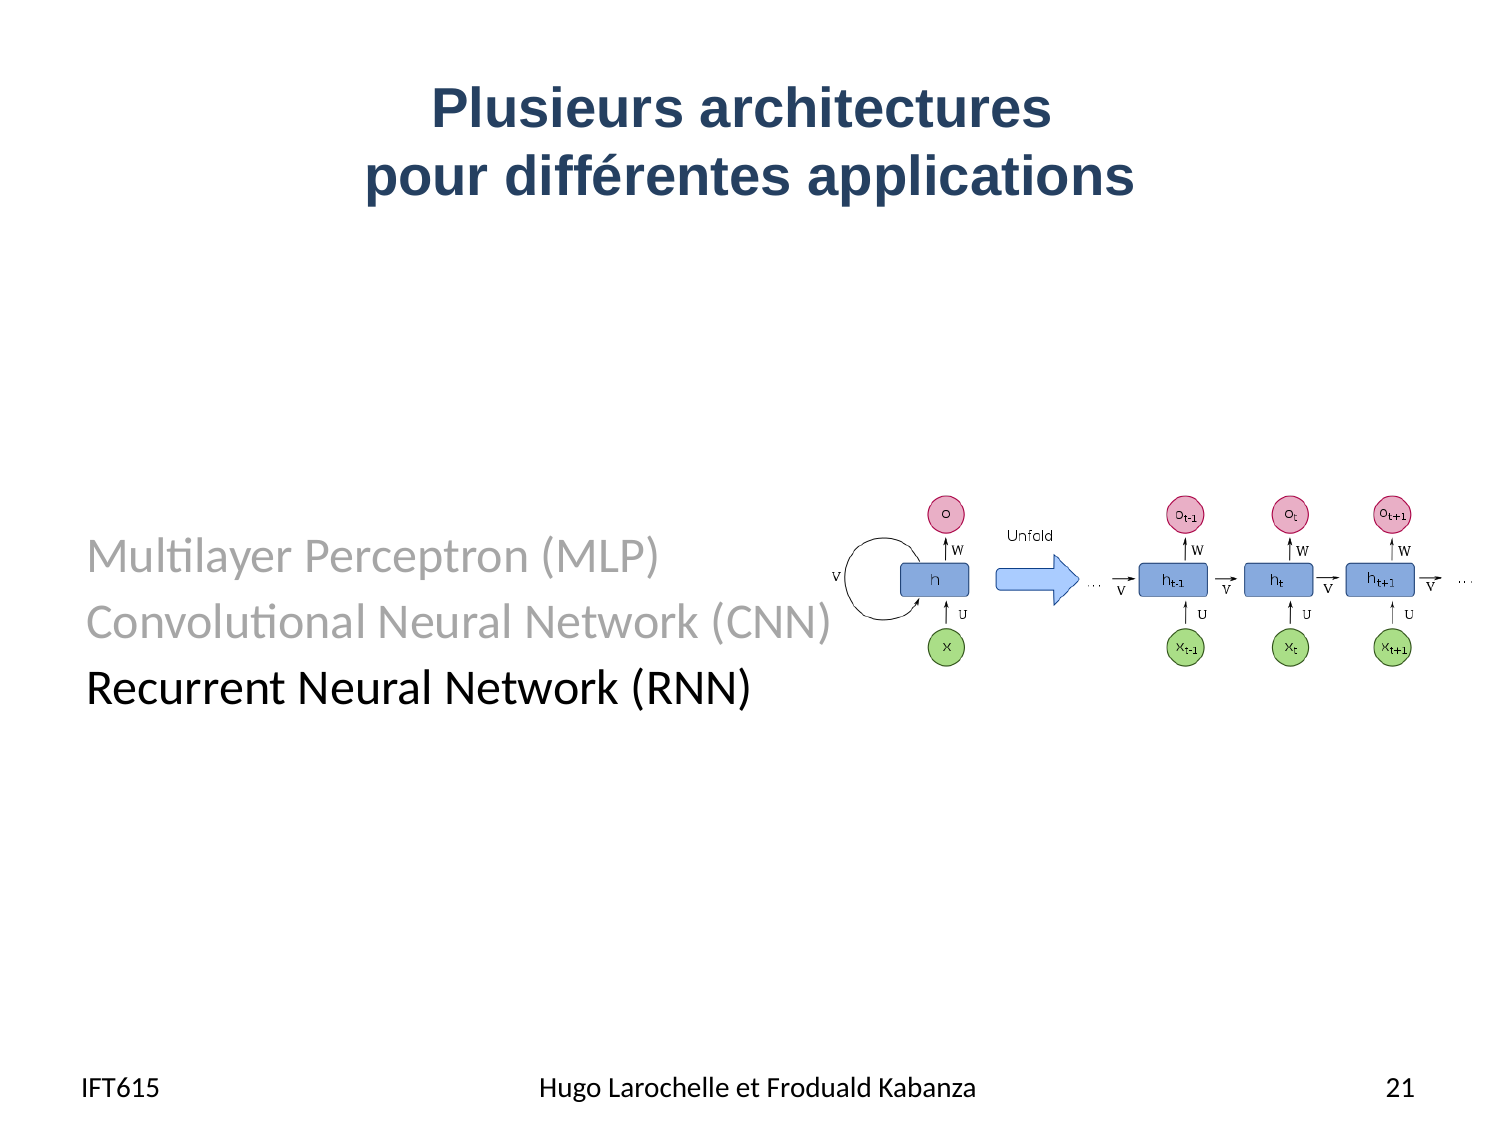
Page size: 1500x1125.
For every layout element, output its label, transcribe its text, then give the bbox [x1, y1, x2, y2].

footer Hugo Larochelle et Froduald Kabanza [520, 1056, 996, 1117]
title Plusieurs architectures pour différentes applications [75, 45, 1425, 233]
text_box Multilayer Perceptron (MLP) Convolutional Neural Network (CNN) Recurrent Neural Network (RNN) [74, 516, 722, 708]
slide_number 21 [1080, 1056, 1431, 1117]
slide_number IFT615 [66, 1056, 356, 1117]
picture [804, 465, 1500, 709]
